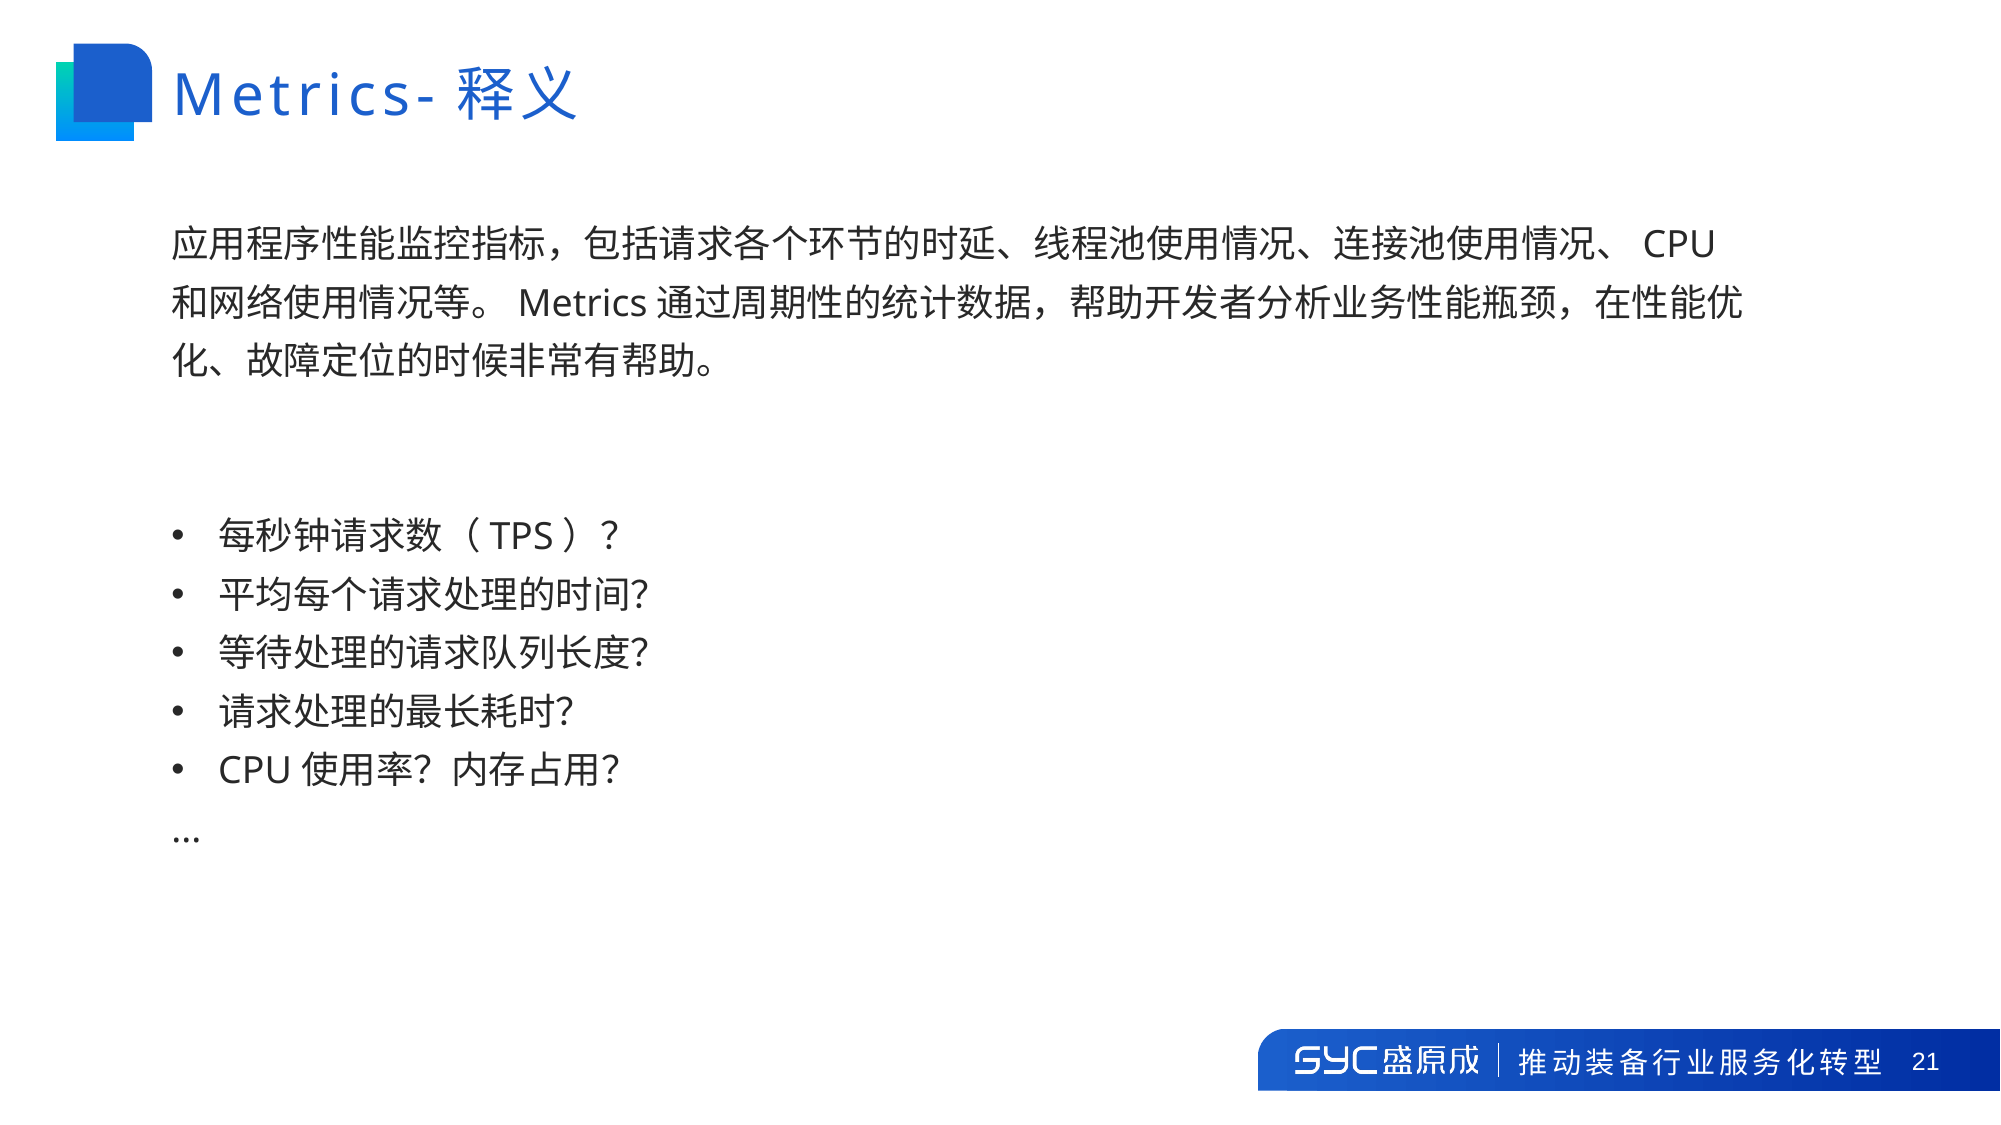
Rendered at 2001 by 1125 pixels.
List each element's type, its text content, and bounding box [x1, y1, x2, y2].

picture [1289, 1034, 1484, 1084]
text_box 应用程序性能监控指标，包括请求各个环节的时延、线程池使用情况、连接池使用情况、CPU和网络使用情况等。Metrics通过周期性的统计数据，帮助开发者分析业务性能瓶颈，在性能优化、故障定位的时候非常有帮助。 每秒钟请求数（TPS）？ 平均每个请求处理的时间？ 等待处理的请求队列长度？ 请求处理的最长耗时？ CPU使用率？内存占用？ ... [156, 199, 1770, 901]
title Metrics-释义 [157, 38, 1883, 146]
